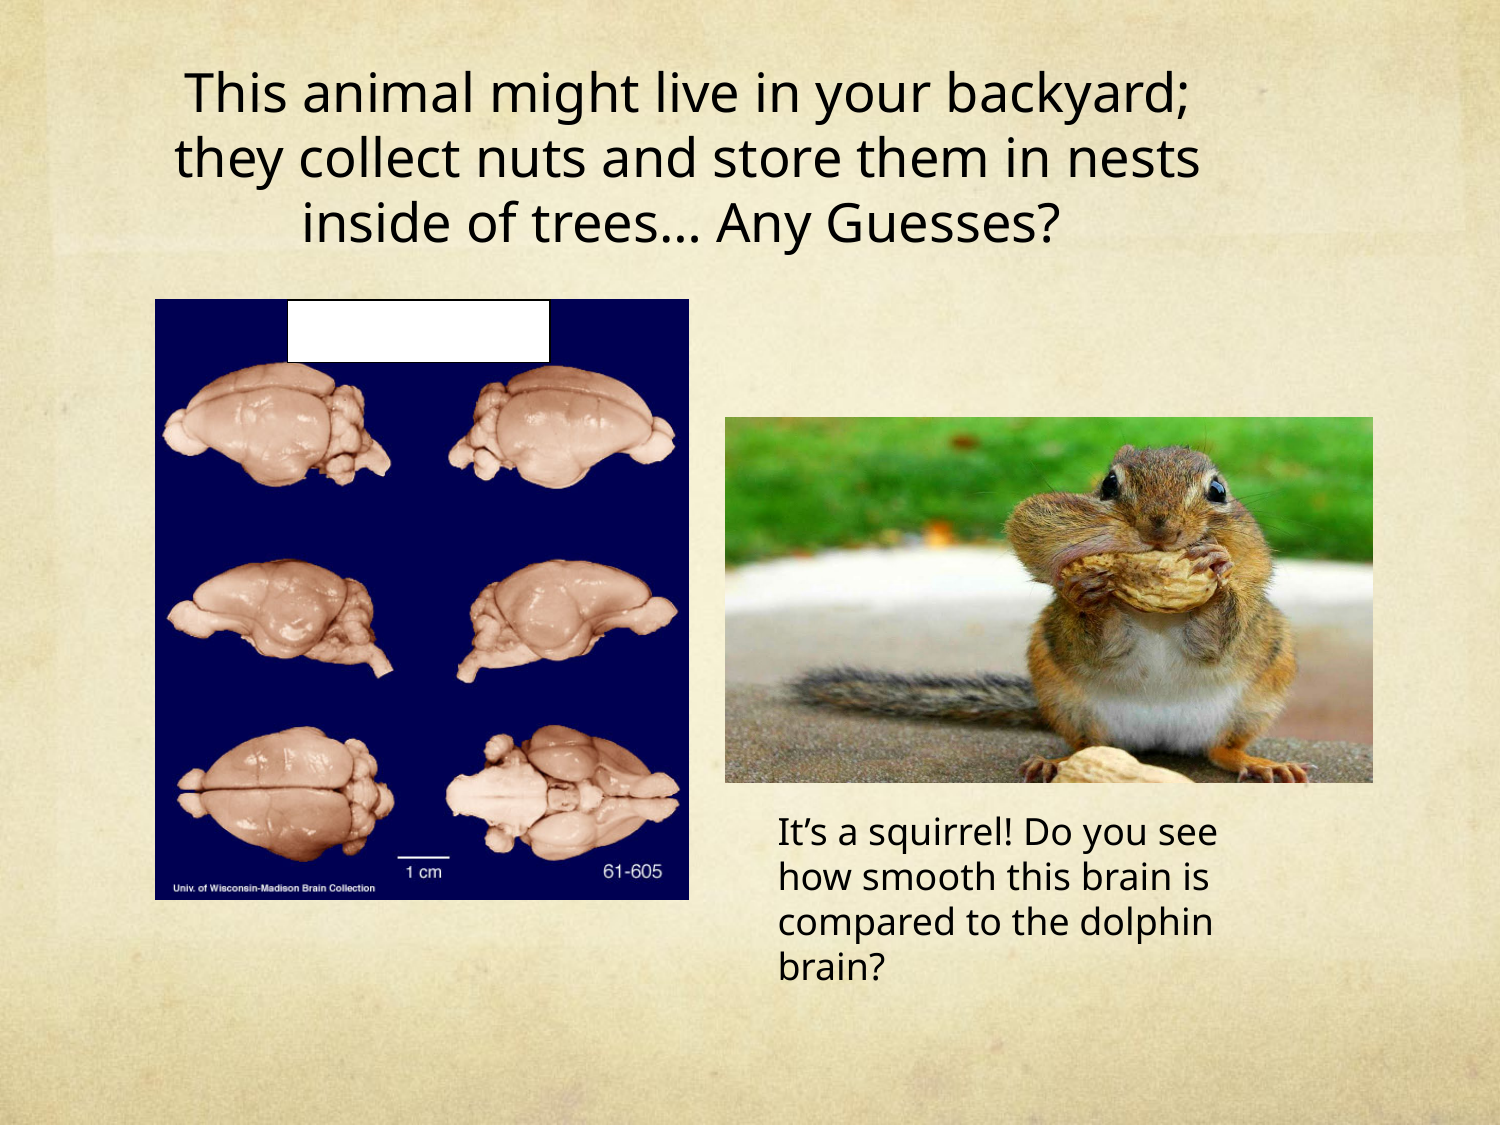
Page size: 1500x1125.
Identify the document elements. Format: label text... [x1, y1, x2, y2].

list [154, 299, 689, 901]
title This animal might live in your backyard; they collect nuts and store them in nests inside of trees… Any Guesses? [125, 24, 1253, 288]
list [724, 417, 1374, 783]
text_box It’s a squirrel! Do you see how smooth this brain is compared to the dolphin brain? [762, 800, 1300, 996]
picture [0, 0, 1500, 1125]
